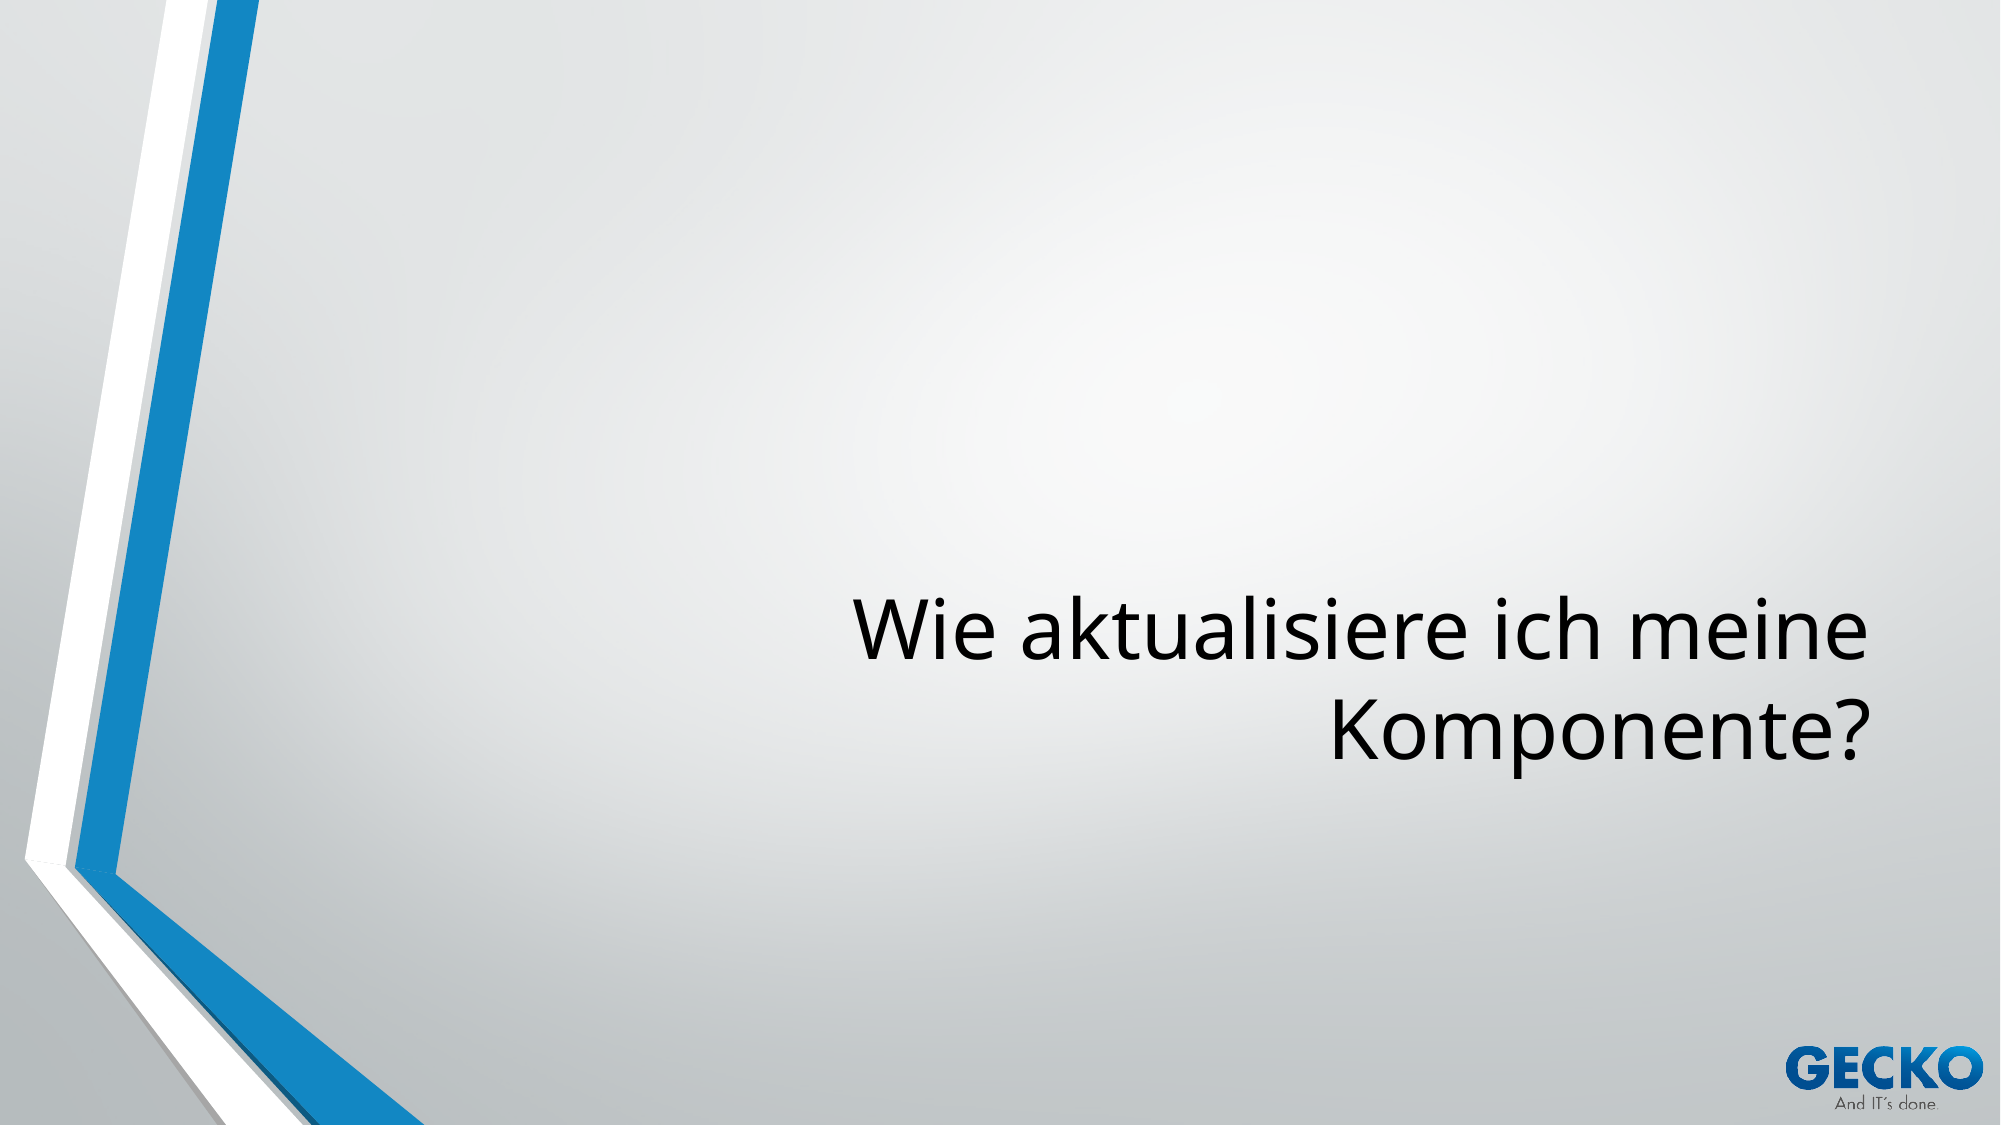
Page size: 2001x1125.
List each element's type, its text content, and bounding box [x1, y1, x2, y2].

picture [1768, 1031, 2000, 1124]
title Wie aktualisiere ich meine Komponente? [421, 437, 1887, 784]
